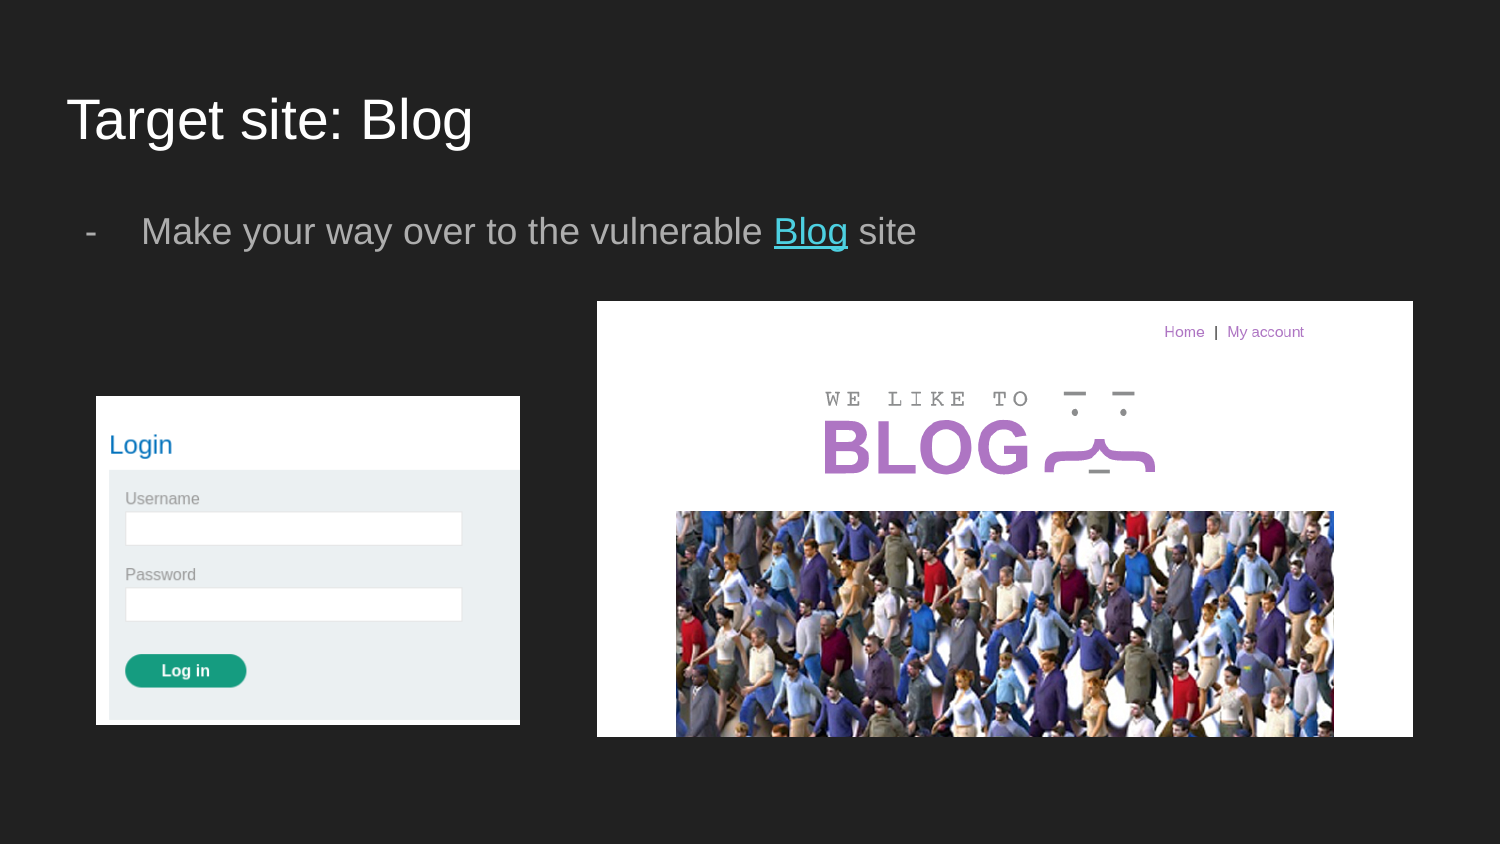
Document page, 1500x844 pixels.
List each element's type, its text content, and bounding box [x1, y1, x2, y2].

picture [95, 396, 520, 725]
list Make your way over to the vulnerable Blog site [51, 189, 1449, 750]
picture [596, 301, 1413, 737]
title Target site: Blog [51, 72, 1449, 167]
